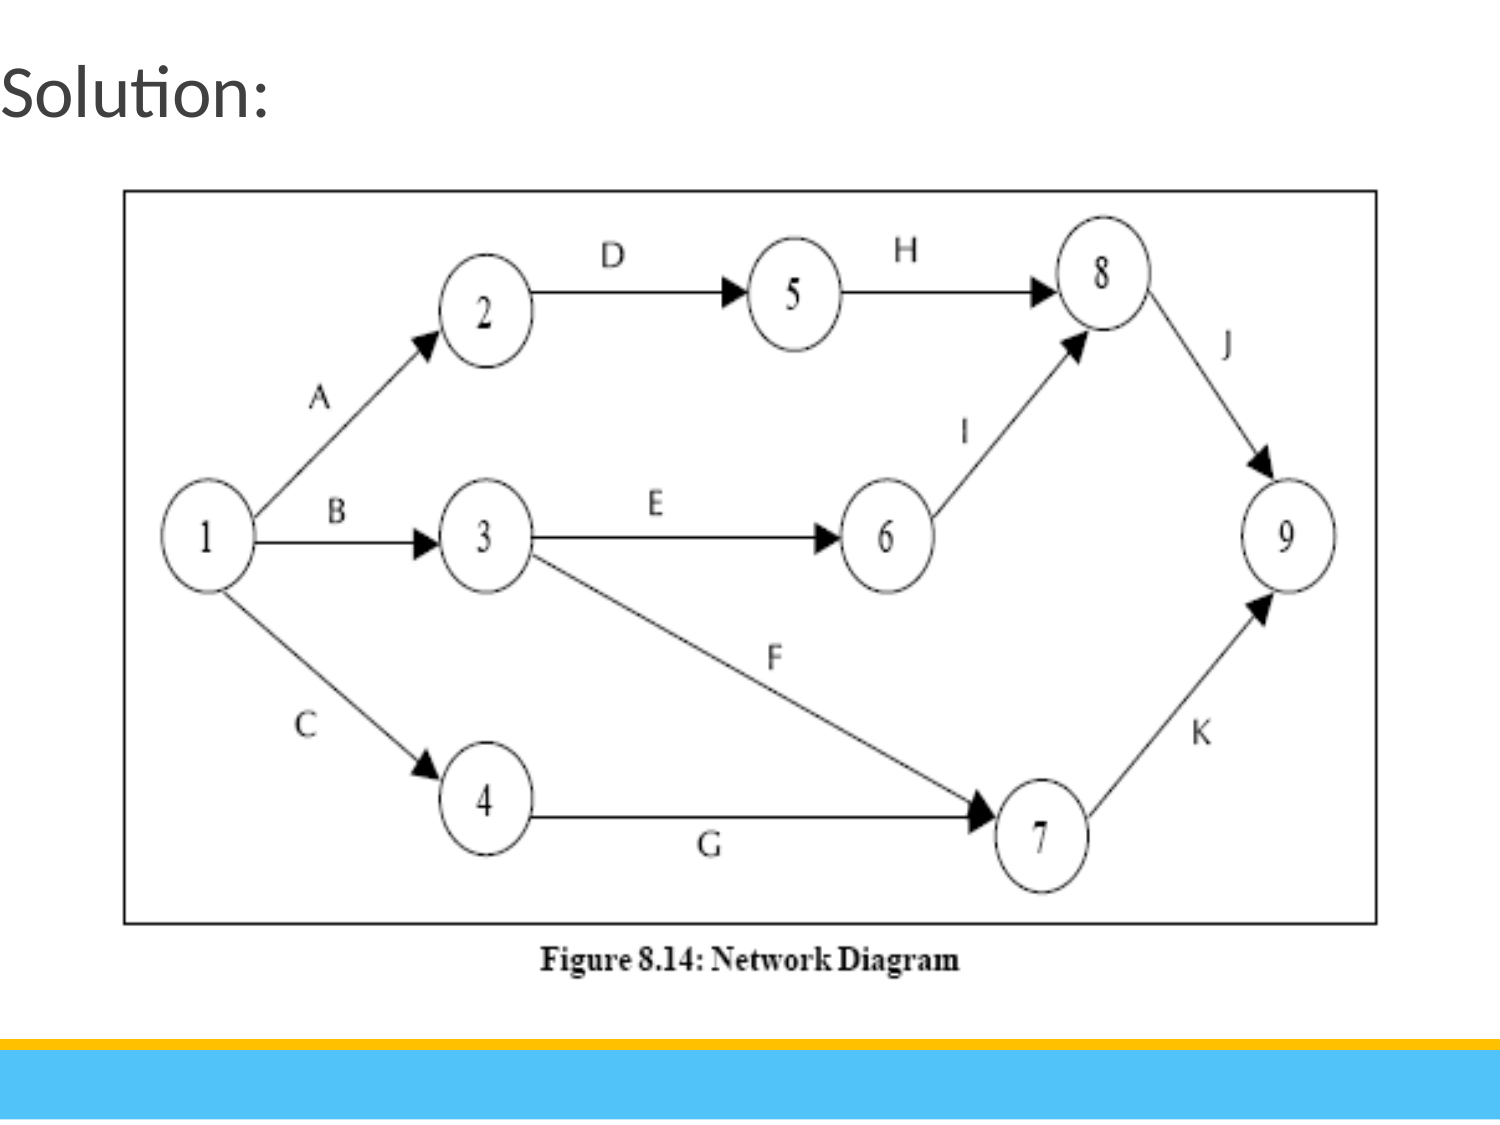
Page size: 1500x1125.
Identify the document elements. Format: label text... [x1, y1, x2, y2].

list Solution: [0, 45, 1238, 706]
picture [99, 171, 1418, 991]
